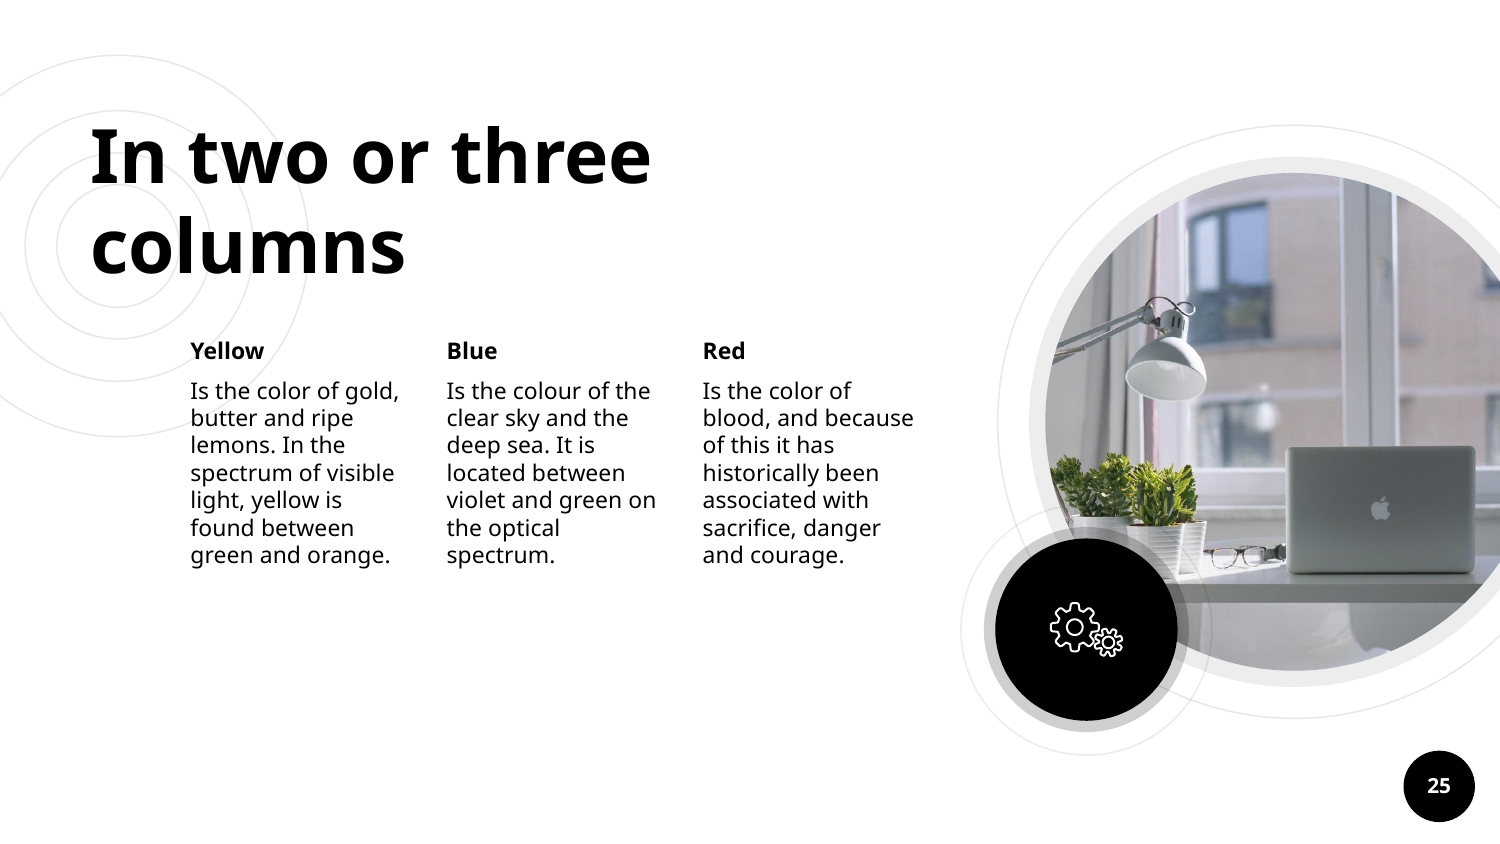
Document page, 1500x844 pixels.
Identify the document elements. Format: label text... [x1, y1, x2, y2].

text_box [959, 503, 1213, 757]
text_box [1050, 602, 1123, 657]
list Yellow Is the color of gold, butter and ripe lemons. In the spectrum of visible light, yellow is found between green and orange. [175, 321, 420, 751]
list Blue Is the colour of the clear sky and the deep sea. It is located between violet and green on the optical spectrum. [431, 321, 676, 751]
title In two or three columns [75, 191, 932, 304]
slide_number 25 [1403, 750, 1475, 823]
list Red Is the color of blood, and because of this it has historically been associated with sacrifice, danger and courage. [687, 321, 932, 751]
picture [1045, 172, 1500, 671]
